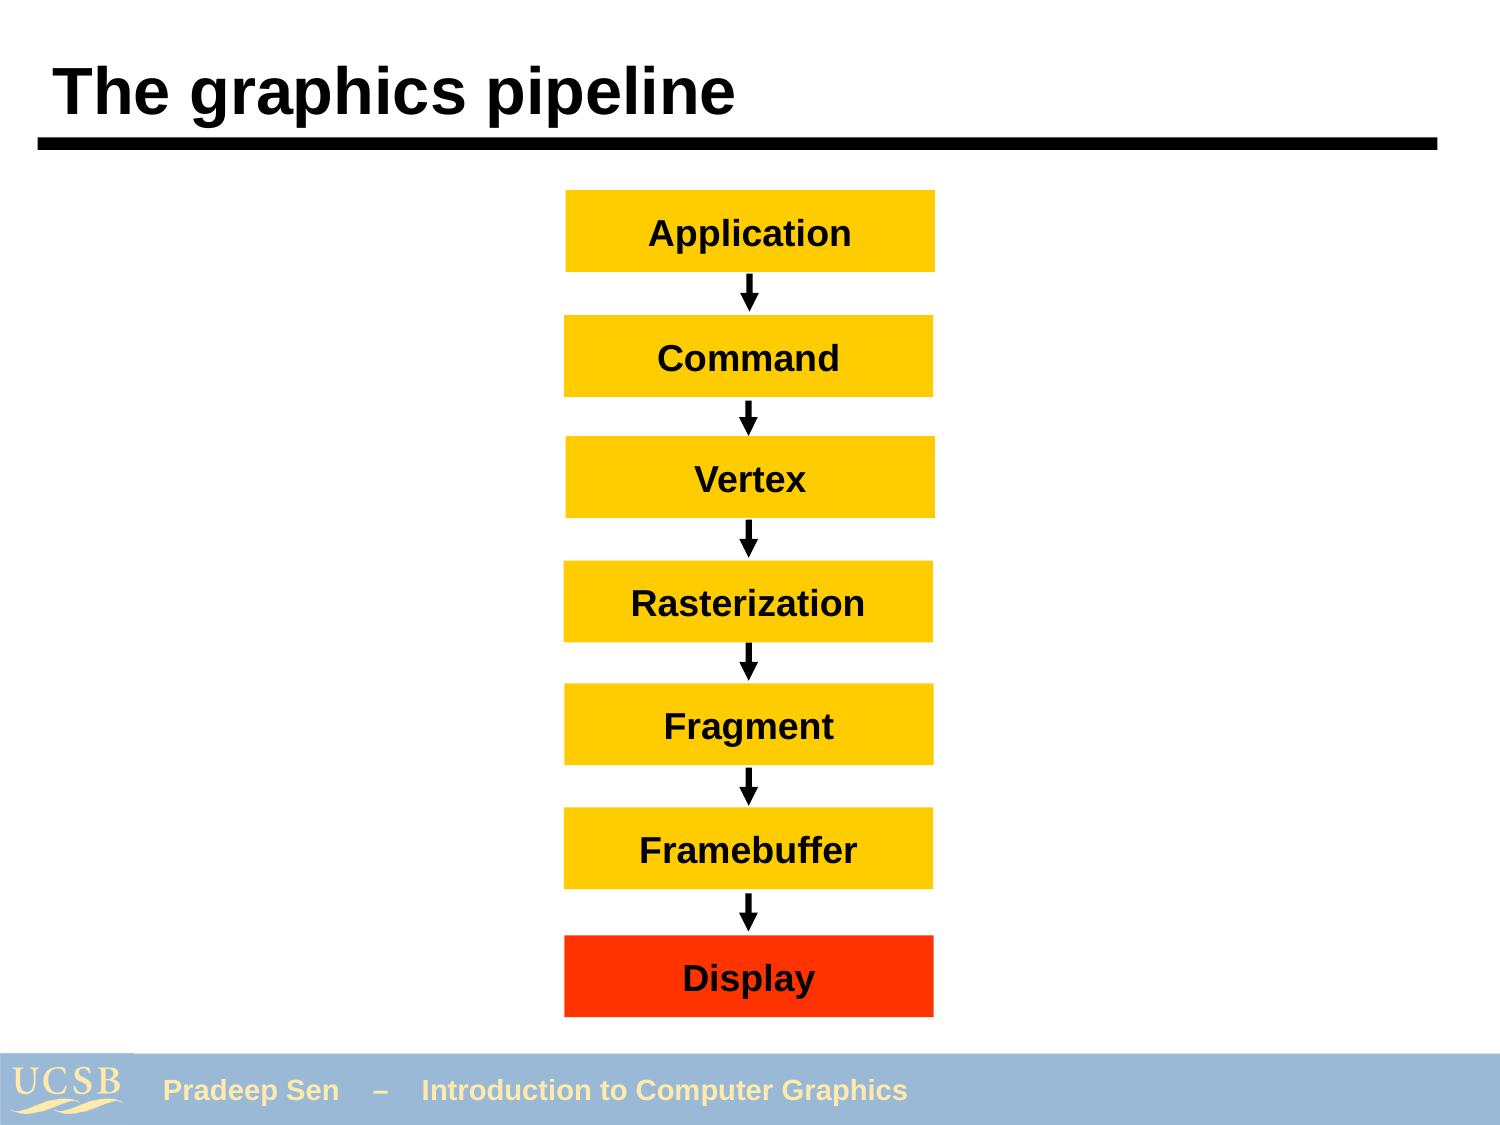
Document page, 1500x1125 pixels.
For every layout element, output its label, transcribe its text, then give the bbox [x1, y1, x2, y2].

text_box Application [565, 190, 935, 272]
text_box [742, 642, 755, 681]
text_box Command [564, 315, 934, 397]
text_box [742, 519, 755, 558]
text_box [743, 273, 756, 312]
text_box [742, 400, 755, 436]
text_box Vertex [565, 436, 935, 518]
text_box [742, 767, 755, 806]
text_box Rasterization [563, 560, 933, 643]
title Orthographic projection [0, 1053, 128, 1125]
text_box Framebuffer [563, 807, 934, 890]
title The graphics pipeline [37, 37, 1438, 138]
text_box [742, 893, 755, 932]
text_box Fragment [564, 683, 934, 766]
text_box Display [564, 935, 934, 1018]
